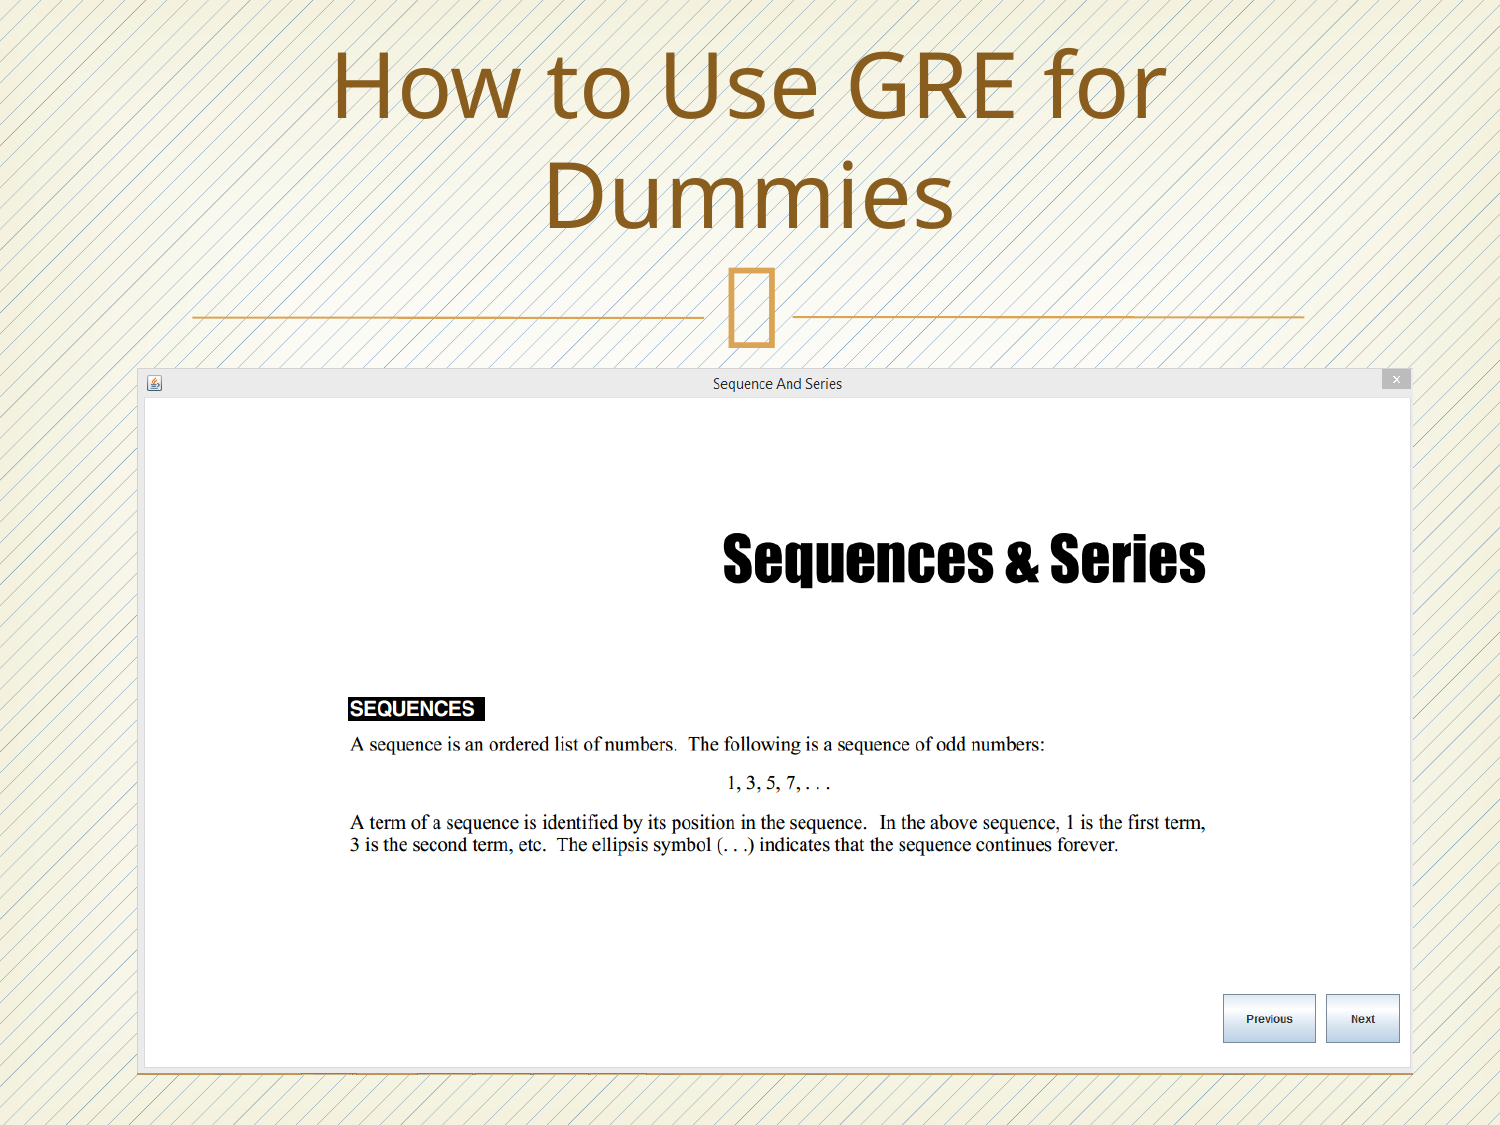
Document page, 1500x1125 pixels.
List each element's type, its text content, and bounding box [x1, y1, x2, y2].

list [136, 368, 1413, 1076]
title How to Use GRE for Dummies [112, 50, 1386, 223]
